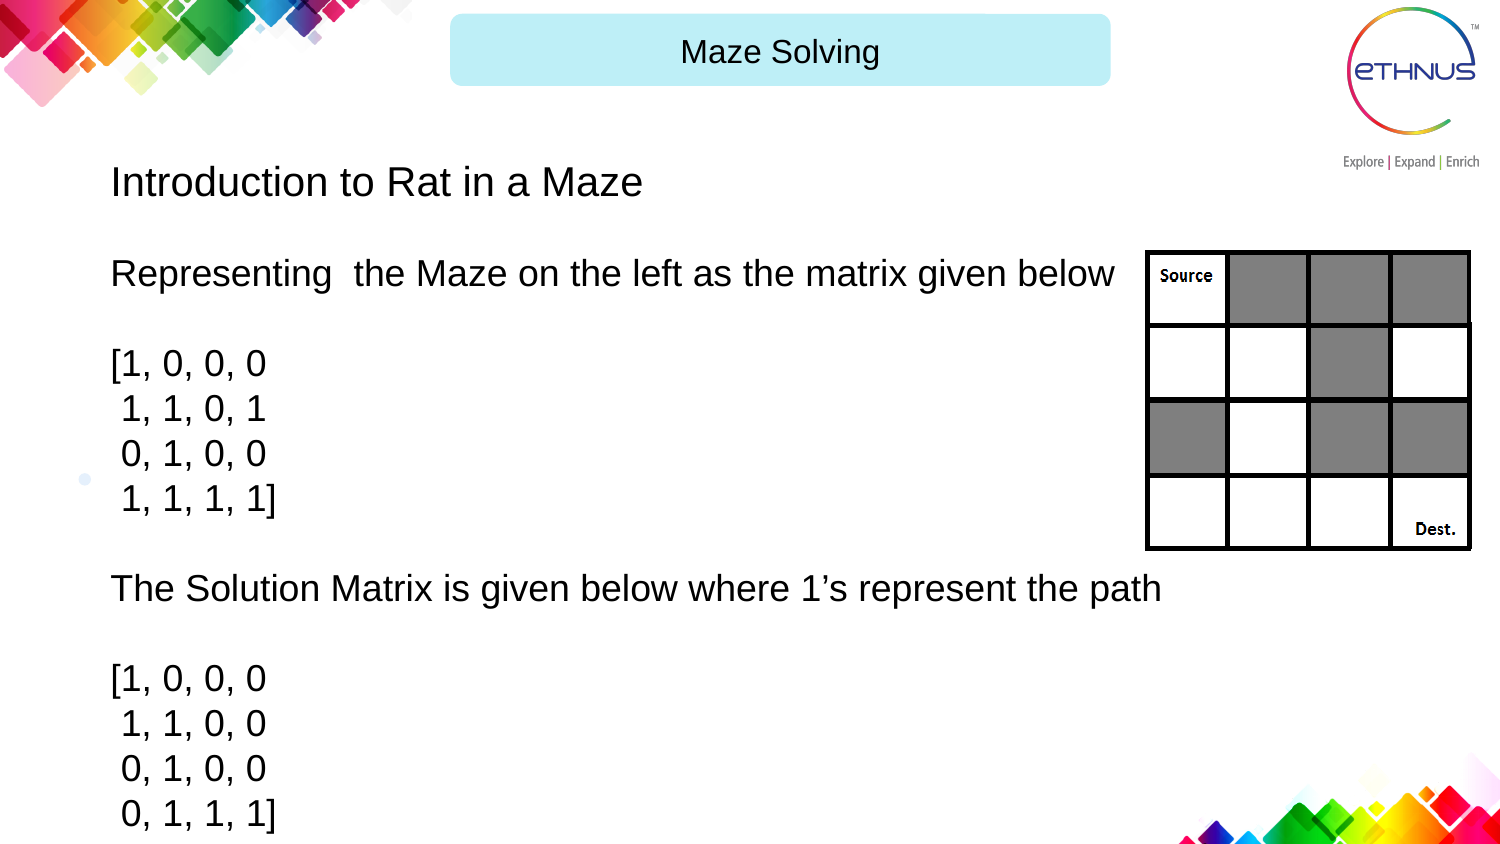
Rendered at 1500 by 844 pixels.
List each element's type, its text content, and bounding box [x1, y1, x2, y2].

picture [1110, 752, 1500, 844]
picture [0, 0, 412, 107]
text_box [78, 473, 92, 486]
text_box Maze Solving [450, 13, 1111, 86]
picture [1133, 241, 1489, 564]
picture [1344, 7, 1479, 170]
text_box Introduction to Rat in a Maze Representing the Maze on the left as the matrix given below [1, 0, 0, 0 1, 1, 0, 1 0, 1, 0, 0 1, 1, 1, 1] The Solution Matrix is given below where 1’s represent the path [1, 0, 0, 0 1, 1, 0, 0 0, 1, 0, 0 0, 1, 1, 1] [95, 146, 1225, 844]
